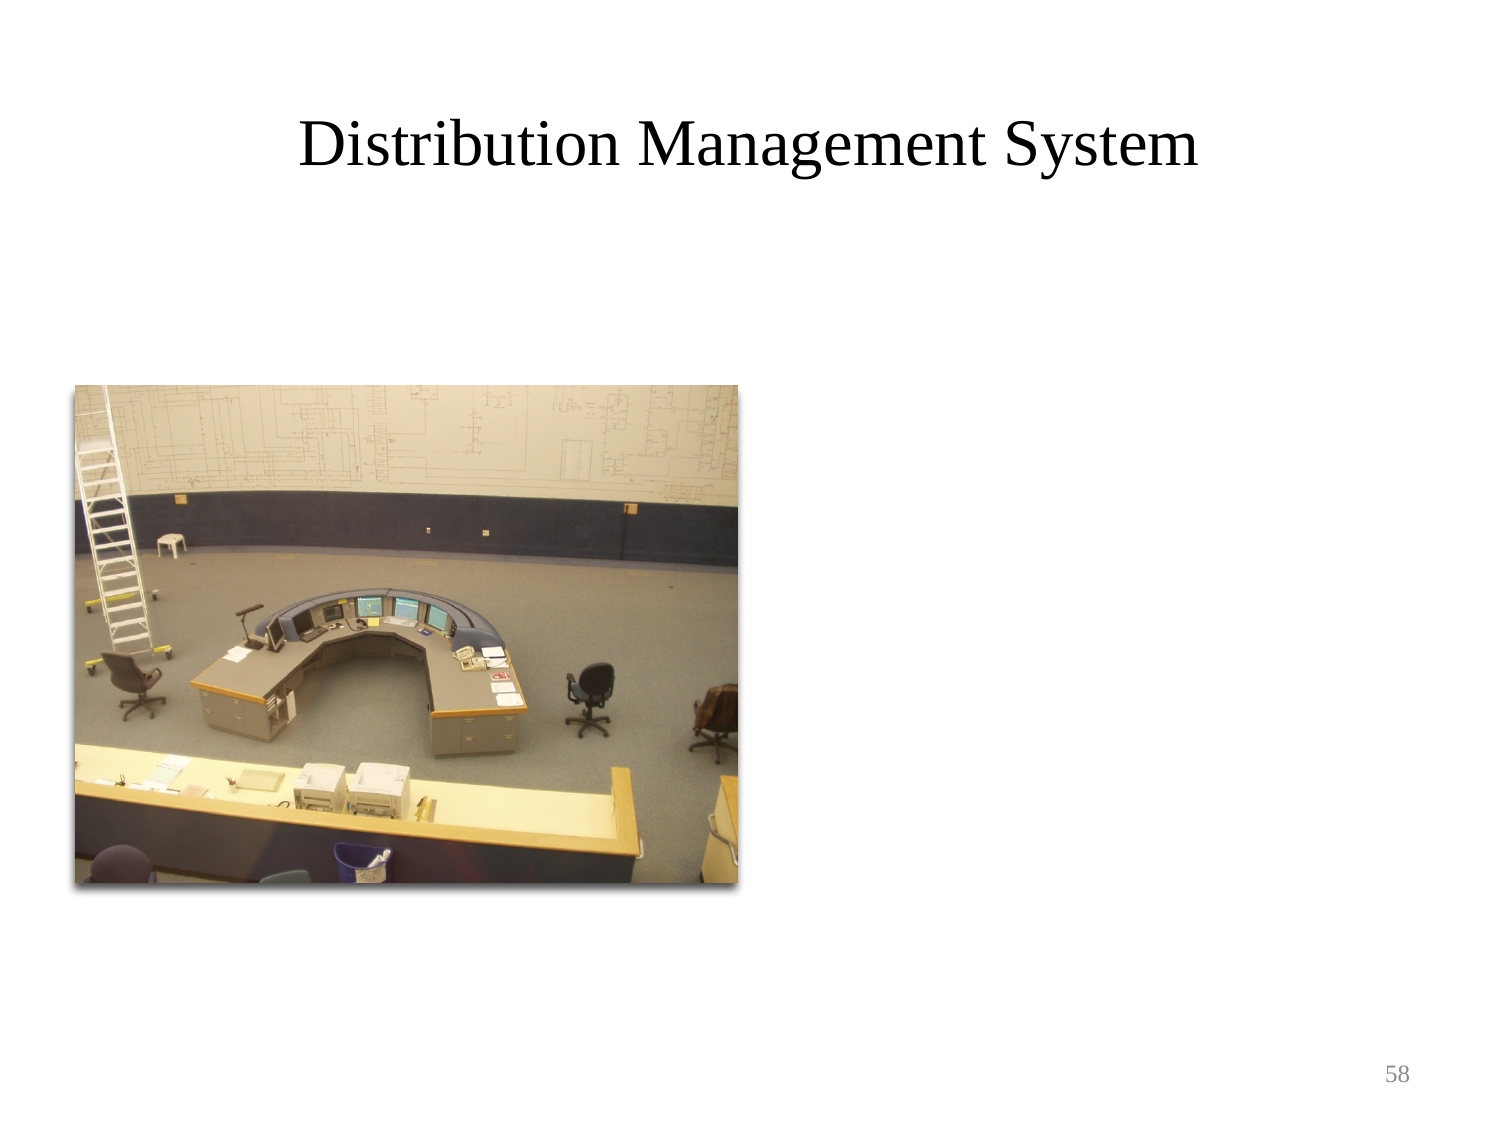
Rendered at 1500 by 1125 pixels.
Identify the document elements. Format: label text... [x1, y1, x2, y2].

slide_number 58 [1074, 1042, 1425, 1103]
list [74, 384, 738, 883]
title Distribution Management System [75, 45, 1425, 233]
